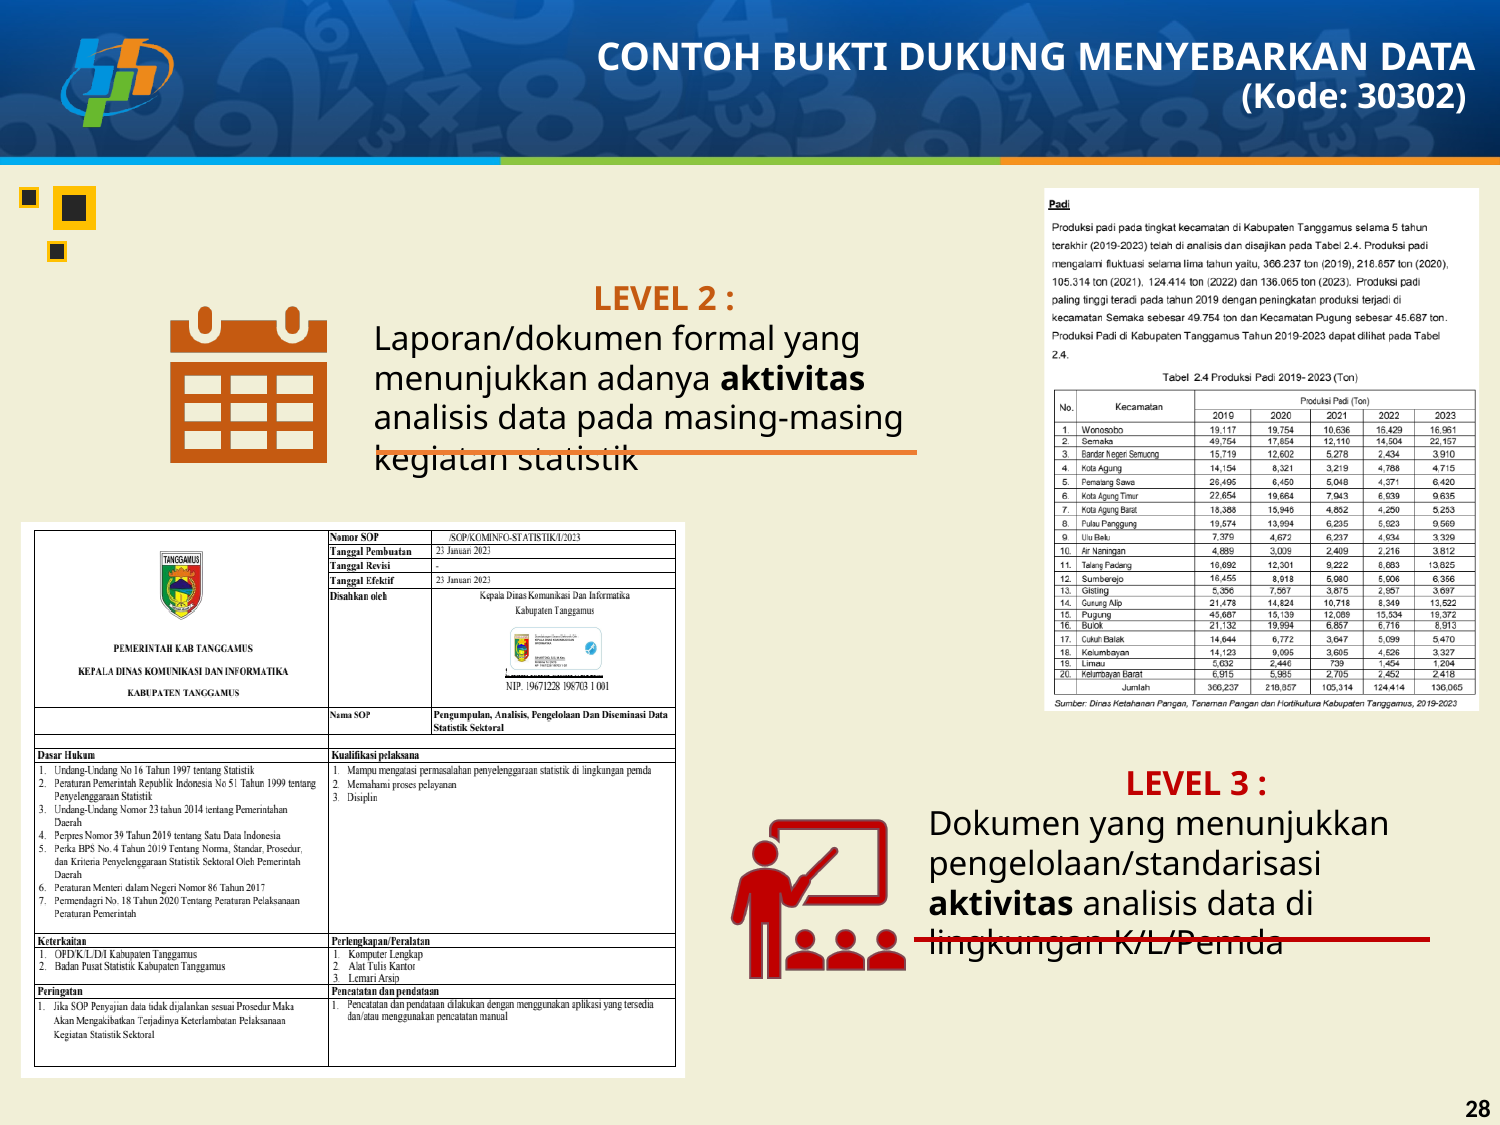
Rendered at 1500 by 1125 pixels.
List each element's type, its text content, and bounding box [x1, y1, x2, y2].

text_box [20, 188, 92, 261]
picture [20, 522, 686, 1078]
slide_number 28 [1156, 1077, 1500, 1125]
picture [0, 0, 1500, 165]
text_box CONTOH BUKTI DUKUNG MENYEBARKAN DATA (Kode: 30302) [191, 30, 1491, 124]
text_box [138, 269, 970, 495]
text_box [721, 754, 1480, 996]
picture [1044, 188, 1480, 711]
